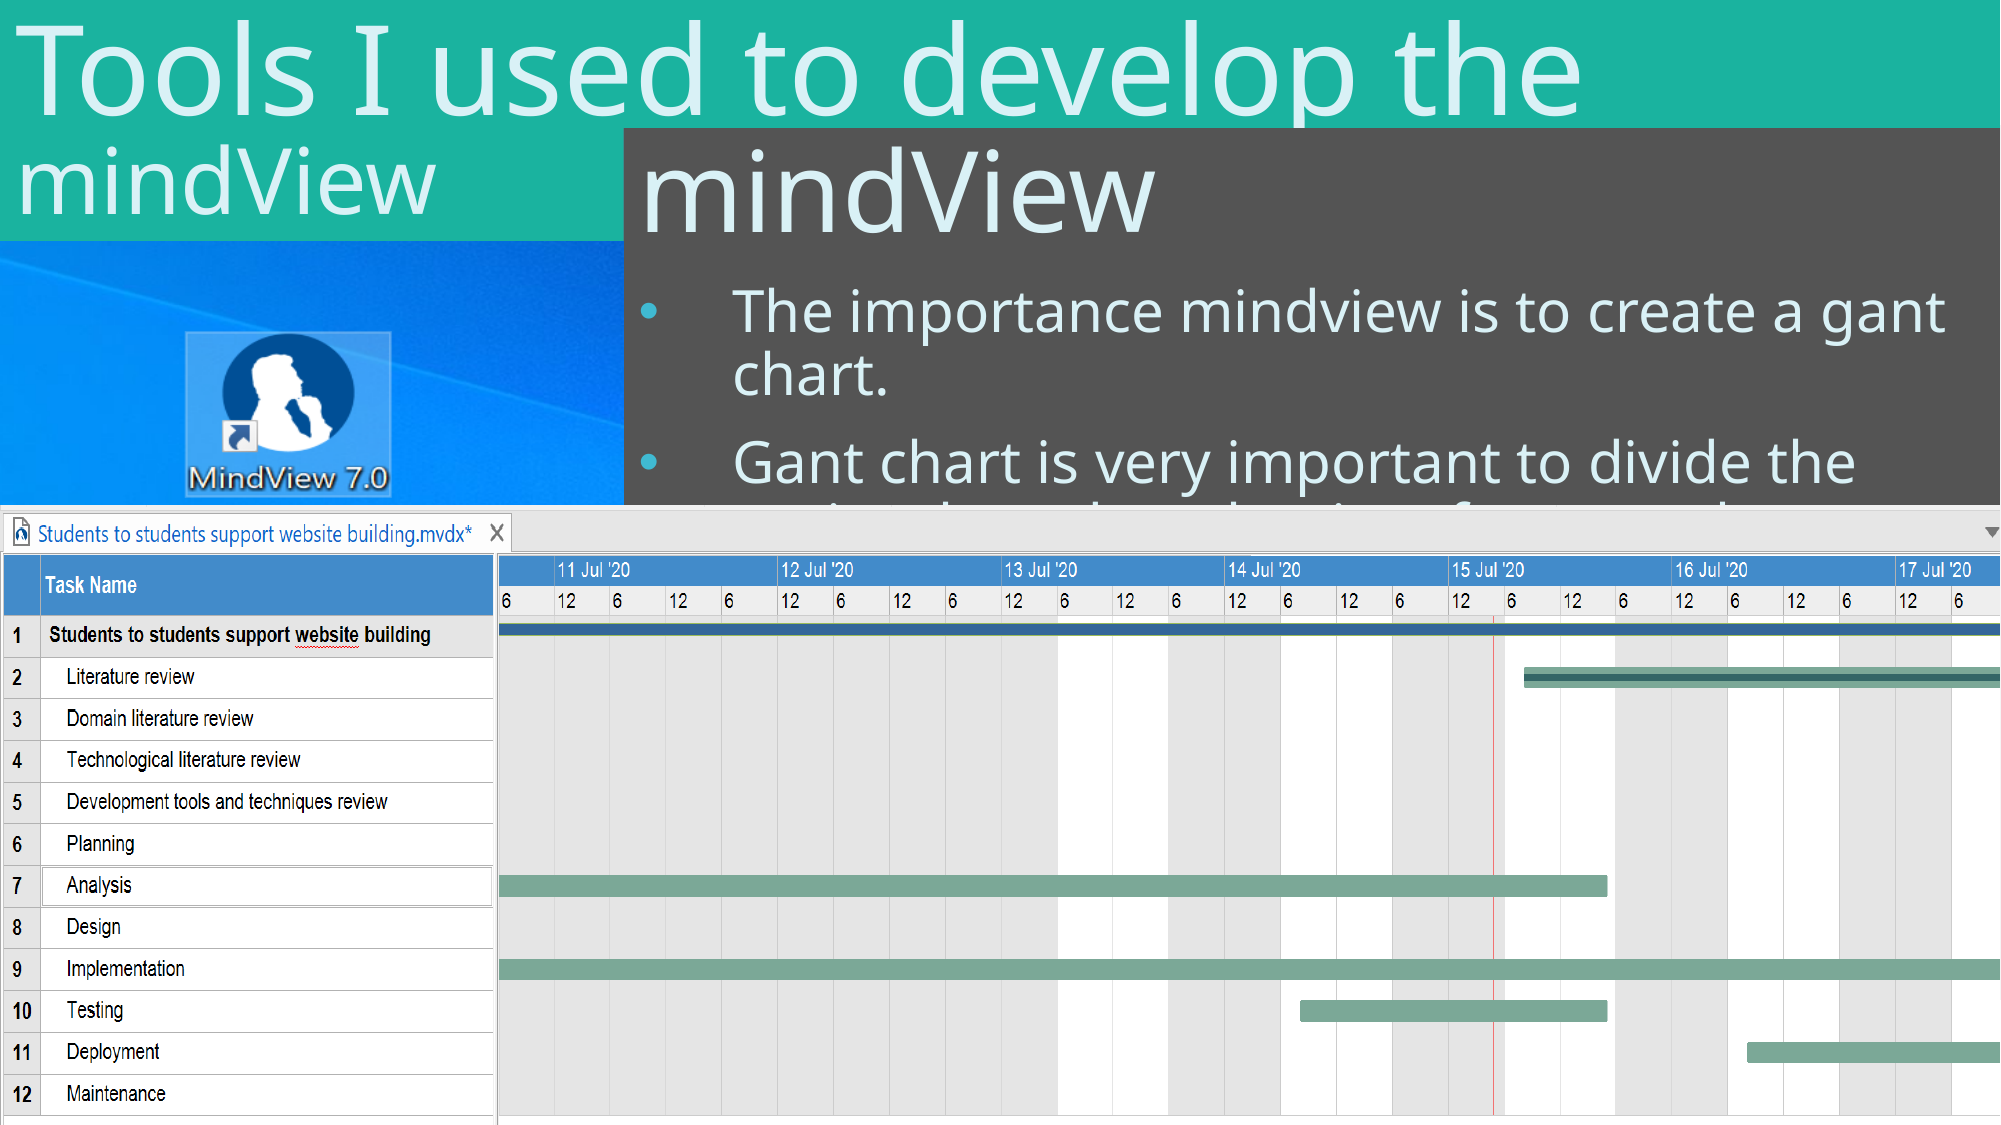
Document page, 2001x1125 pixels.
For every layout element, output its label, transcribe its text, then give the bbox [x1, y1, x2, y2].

picture [0, 240, 2000, 1125]
subtitle Tools I used to develop the website [0, 0, 2000, 128]
text_box mindView The importance mindview is to create a gant chart. Gant chart is very important to divide the project based on the time framework. [623, 128, 2000, 505]
text_box mindView [0, 128, 623, 240]
